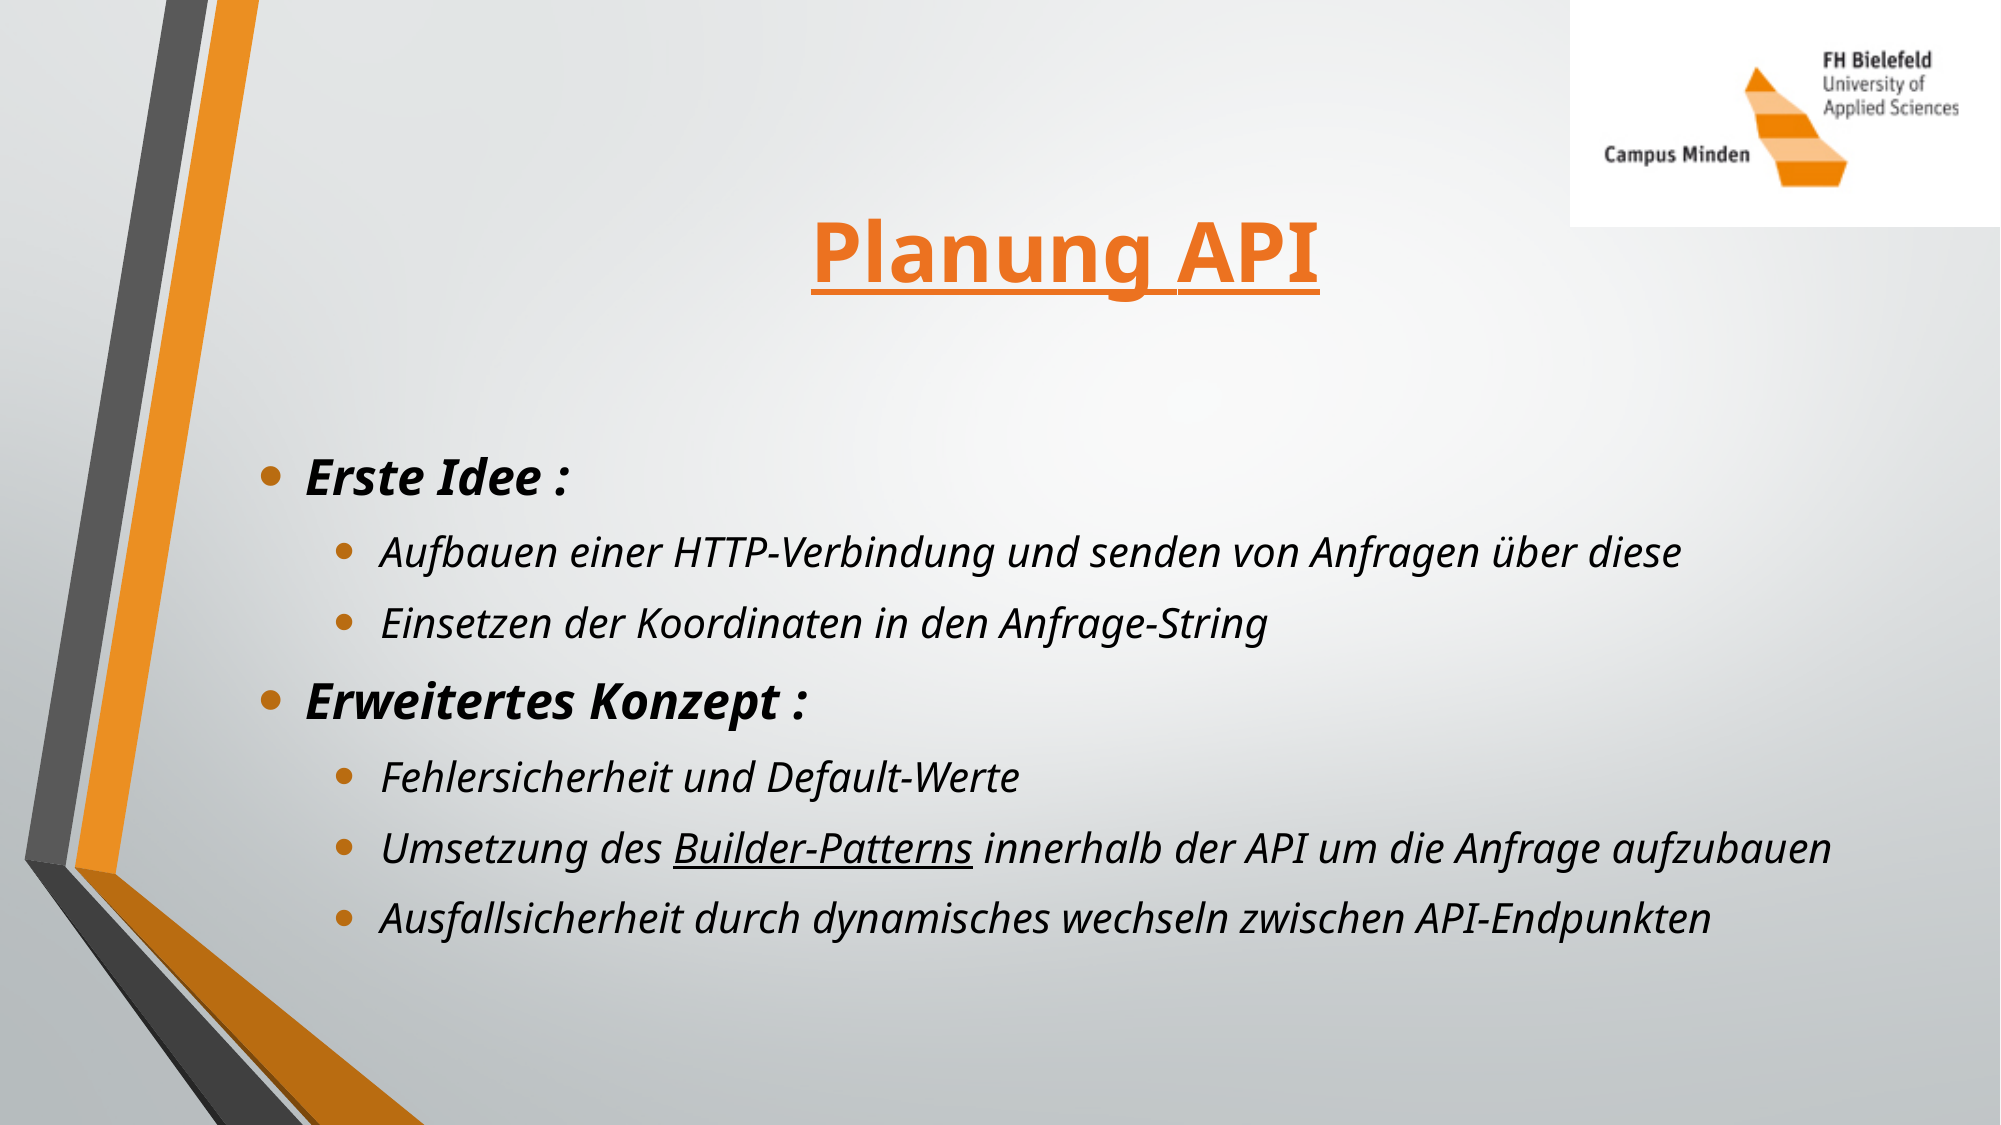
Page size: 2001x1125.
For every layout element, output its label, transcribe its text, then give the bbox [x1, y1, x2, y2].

picture [1570, 0, 2000, 227]
list Erste Idee : Aufbauen einer HTTP-Verbindung und senden von Anfragen über diese Einsetzen der Koordinaten in den Anfrage-String Erweitertes Konzept : Fehlersicherheit und Default-Werte Umsetzung des Builder-Patterns innerhalb der API um die Anfrage aufzubauen Ausfallsicherheit durch dynamisches wechseln zwischen API-Endpunkten [243, 437, 1887, 950]
title Planung API [243, 112, 1887, 400]
